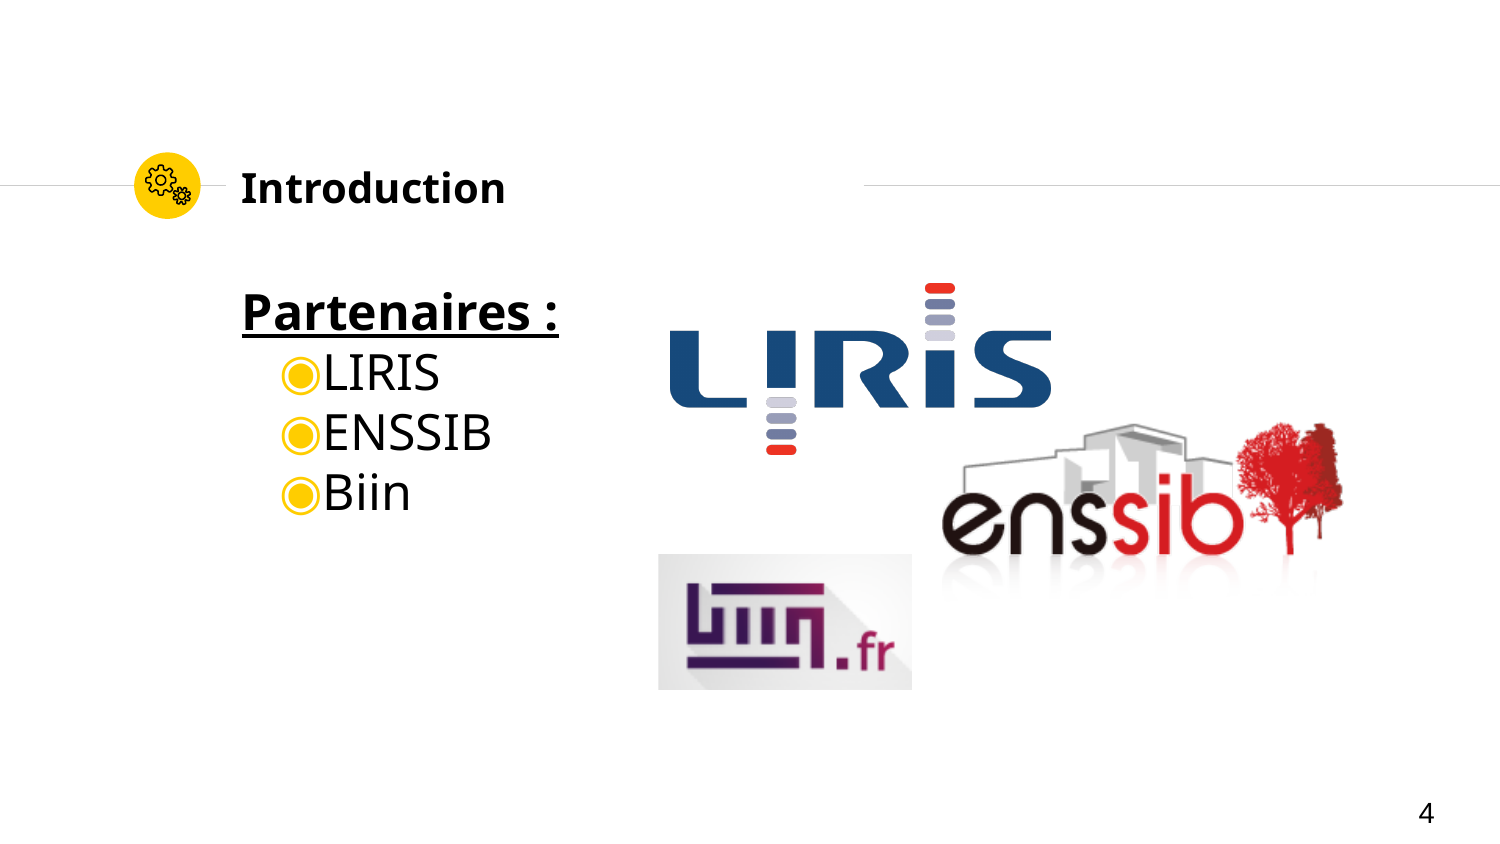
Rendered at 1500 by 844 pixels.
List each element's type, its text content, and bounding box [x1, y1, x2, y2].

title Introduction [226, 151, 863, 223]
picture [658, 554, 913, 690]
slide_number ‹#› [1403, 779, 1494, 844]
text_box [145, 164, 191, 205]
picture [670, 283, 1344, 620]
list Partenaires : LIRIS ENSSIB Biin [226, 265, 1344, 776]
